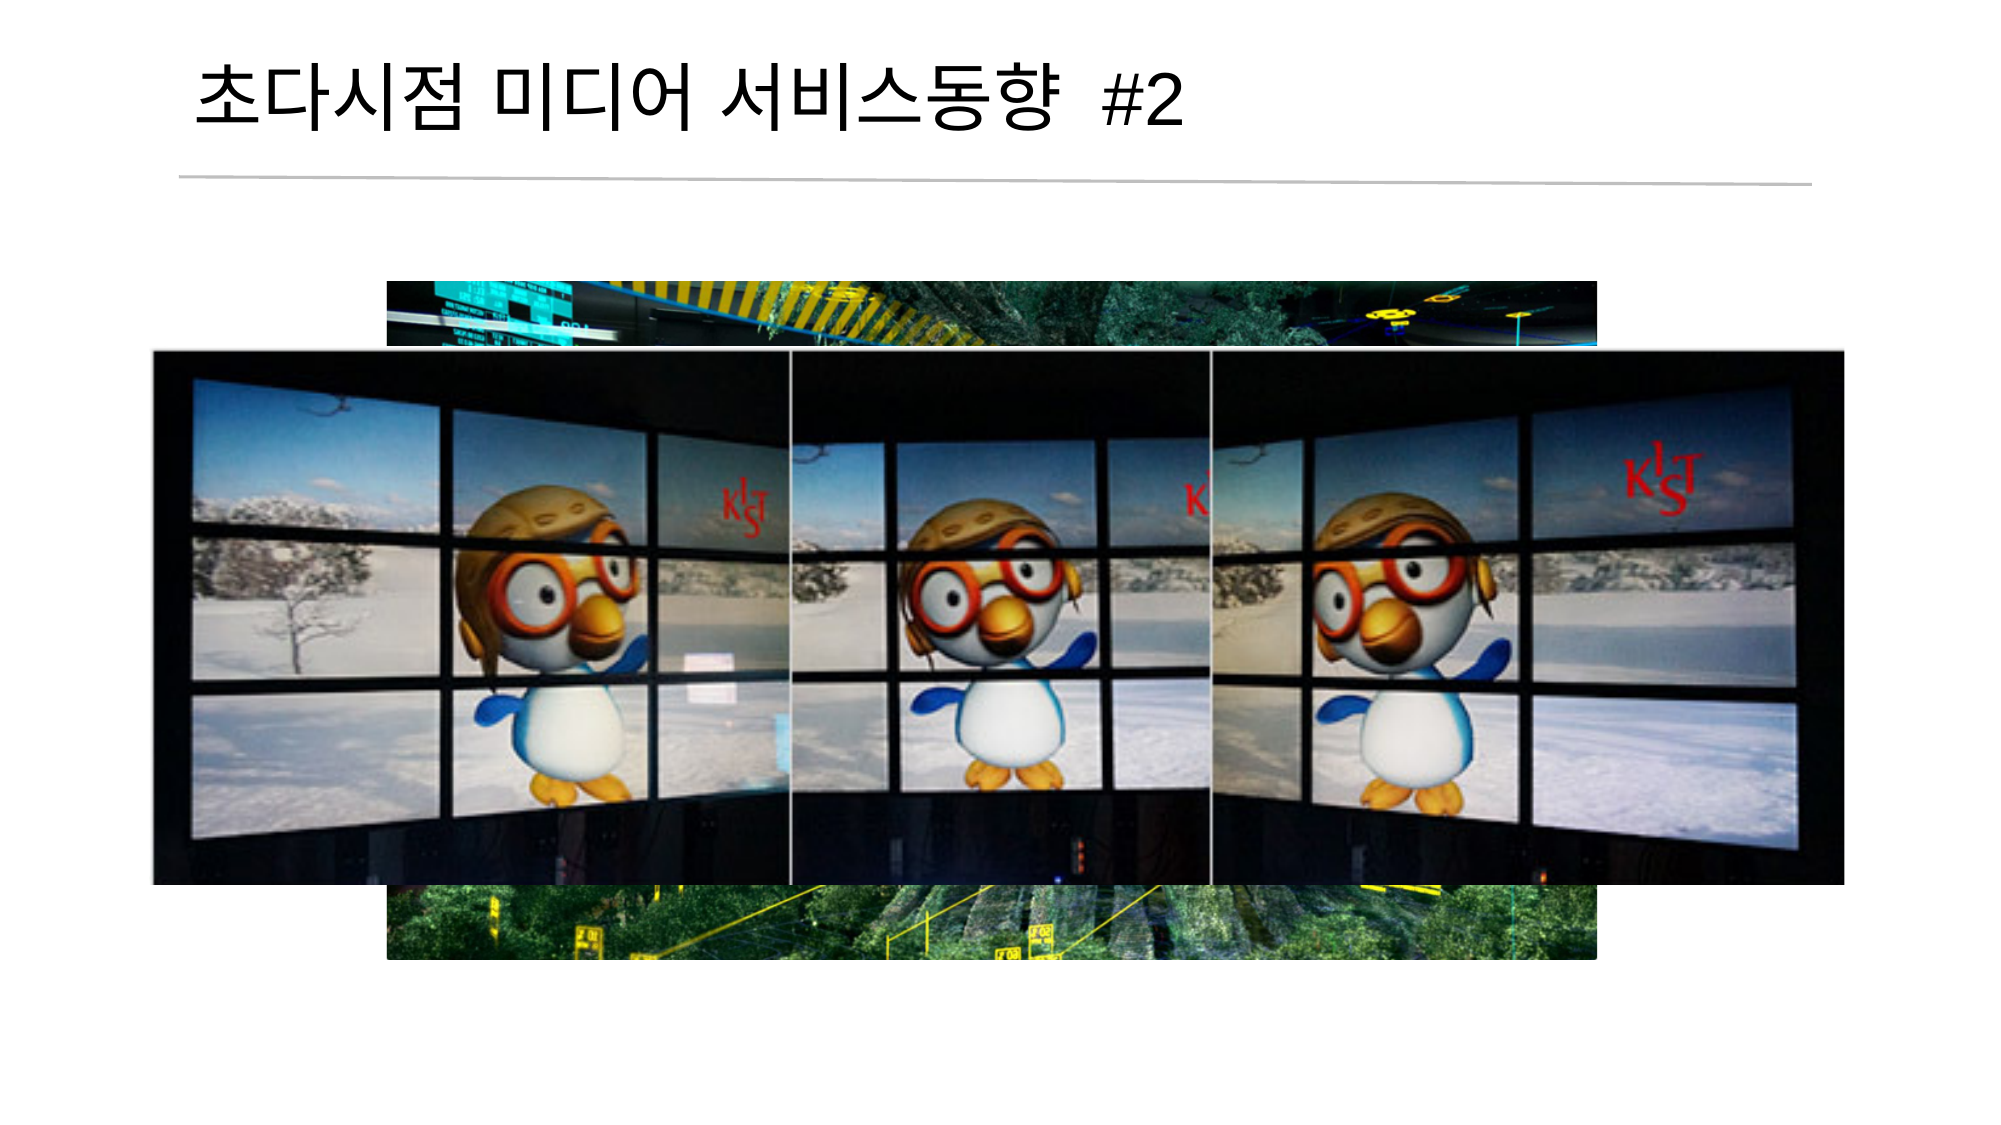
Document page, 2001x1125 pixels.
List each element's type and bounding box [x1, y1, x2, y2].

picture [149, 281, 1845, 960]
text_box [178, 52, 1812, 224]
